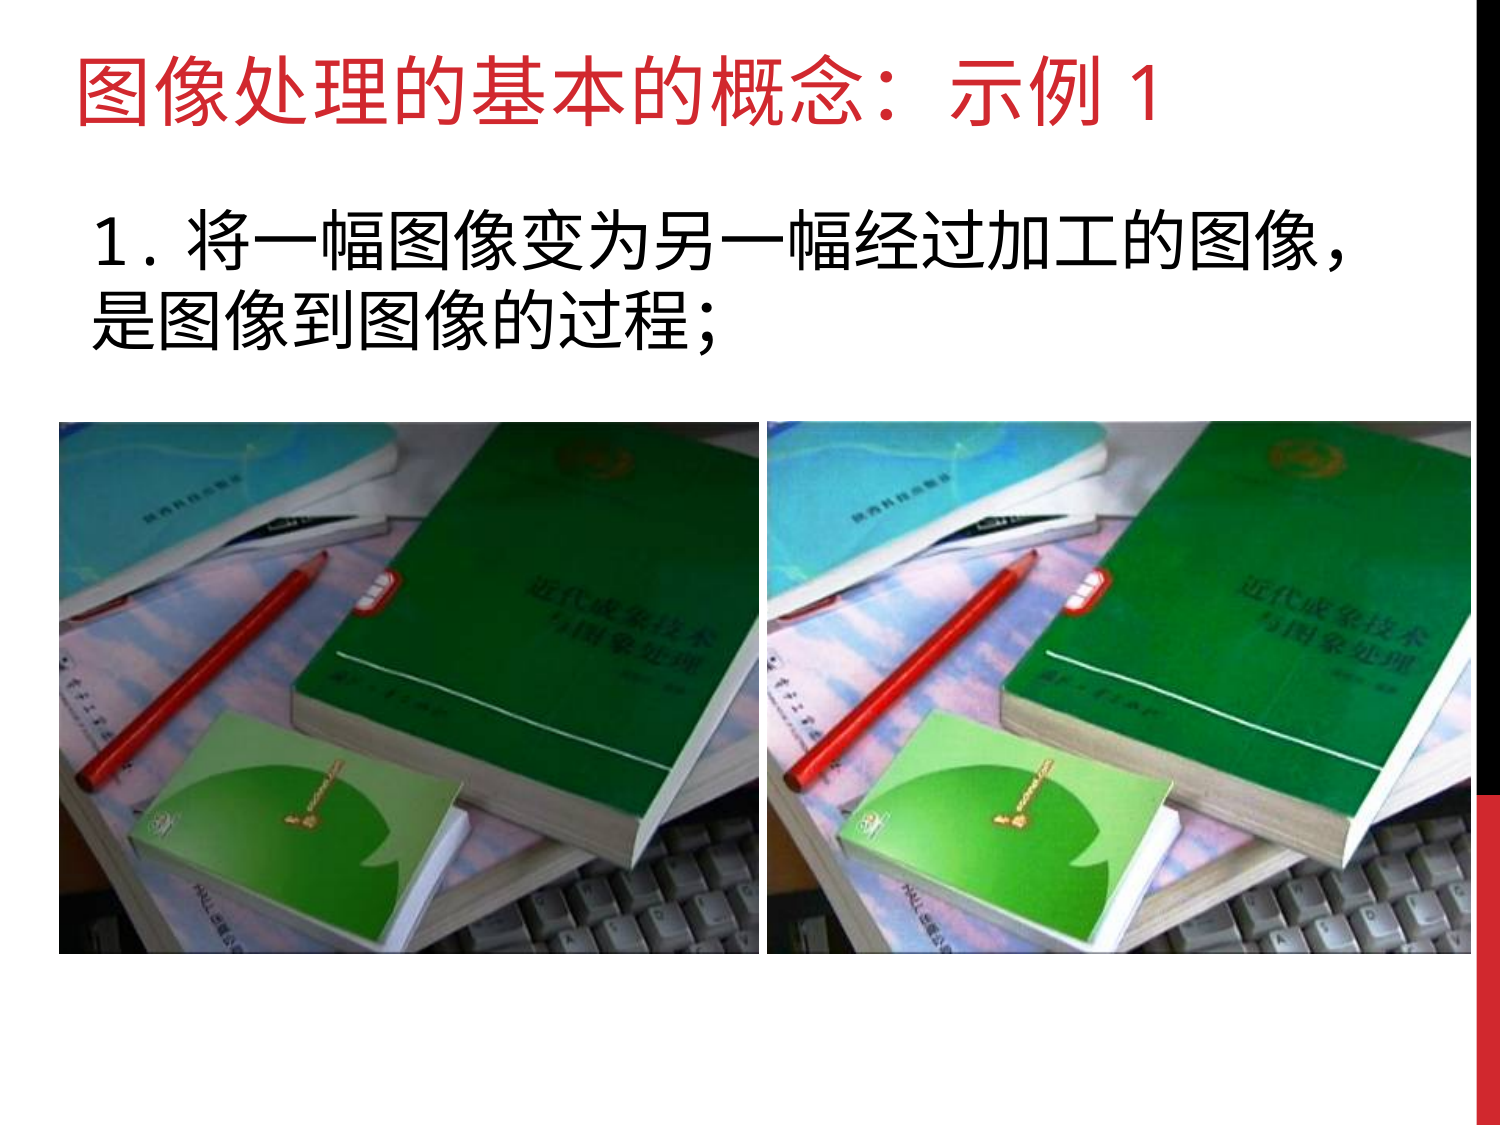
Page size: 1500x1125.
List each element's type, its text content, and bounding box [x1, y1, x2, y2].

picture [766, 421, 1471, 954]
picture [58, 421, 760, 954]
text_box 1.将一幅图像变为另一幅经过加工的图像，是图像到图像的过程； [74, 212, 1425, 419]
text_box 图像处理的基本的概念：示例1 [59, 36, 1476, 212]
